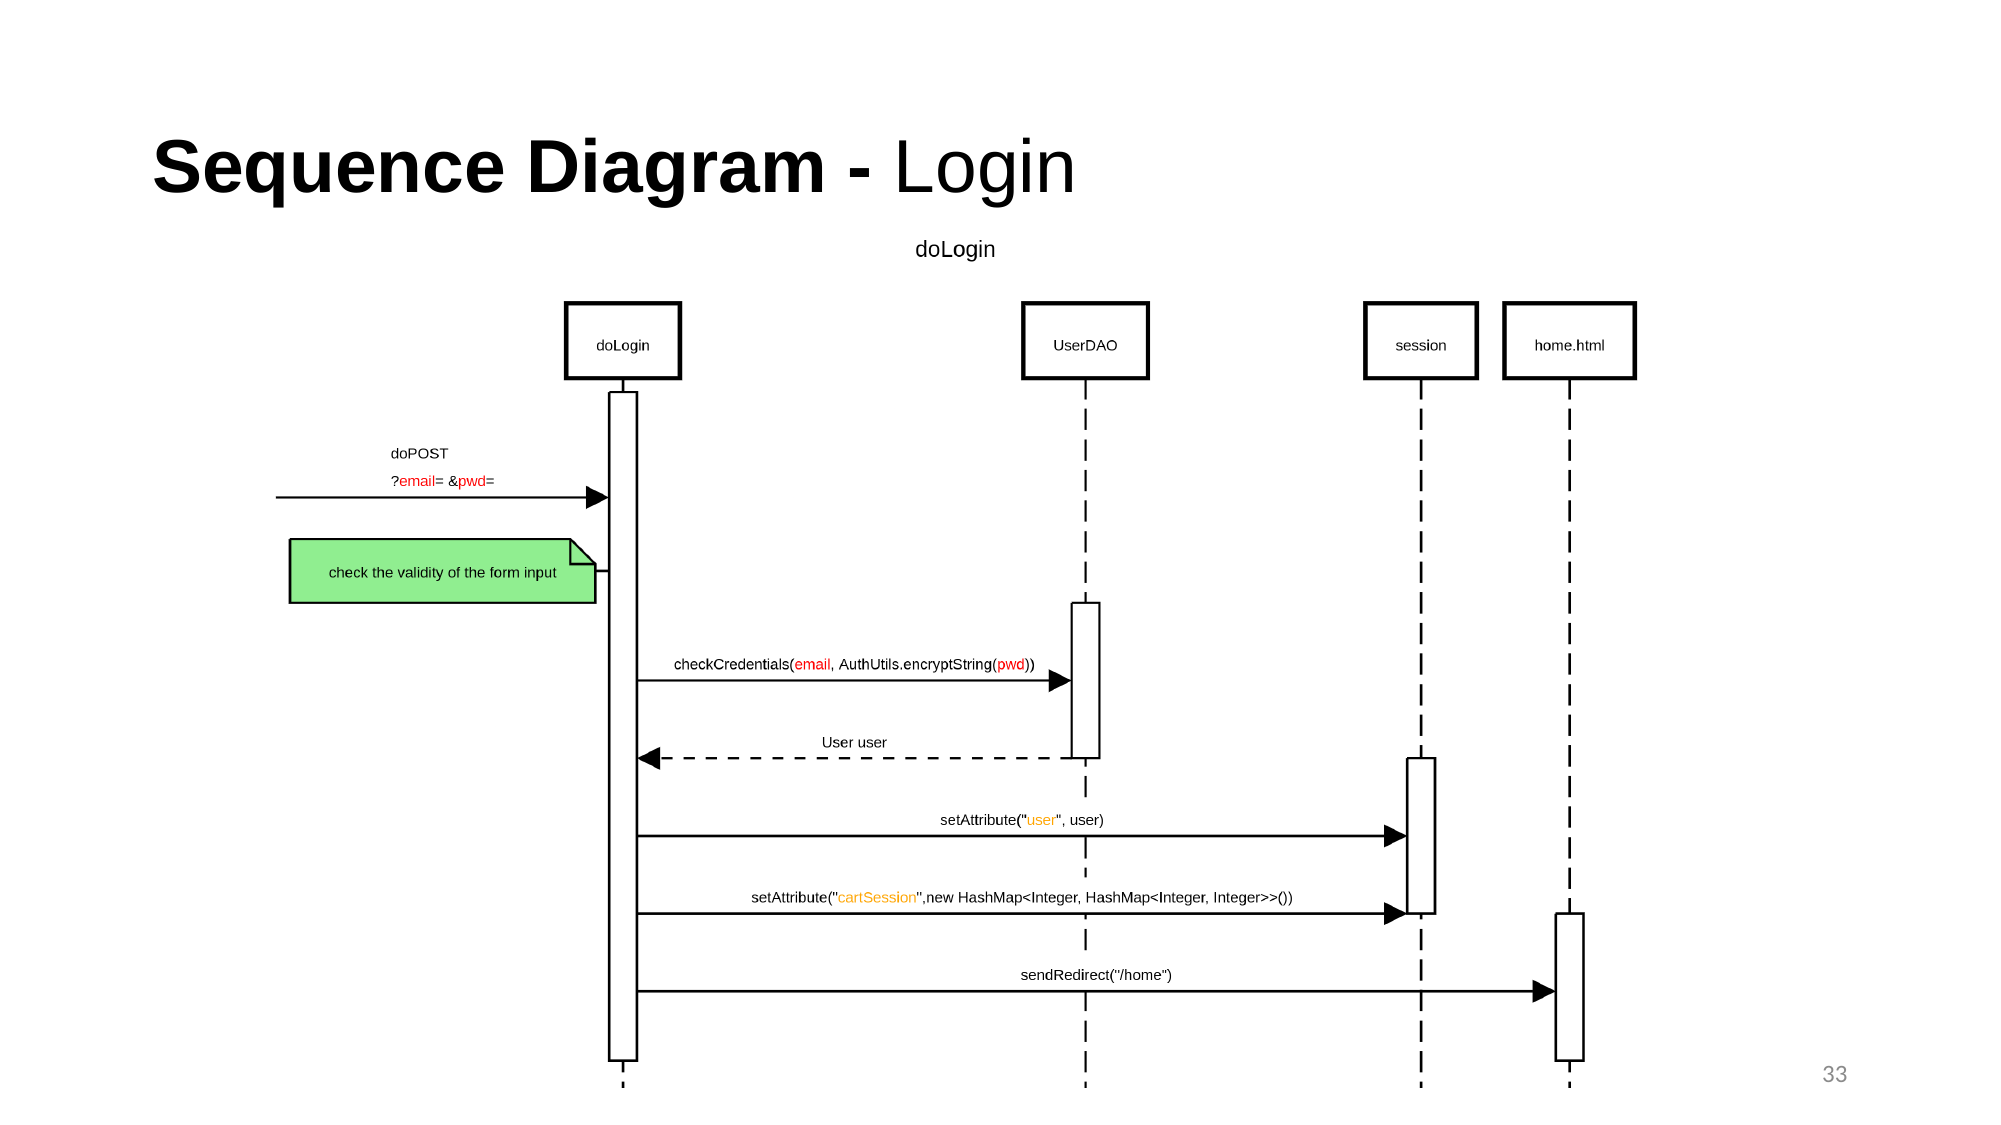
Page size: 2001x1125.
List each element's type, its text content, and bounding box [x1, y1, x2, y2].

text_box Sequence Diagram - Login [137, 59, 1863, 278]
text_box 33 [1412, 1042, 1863, 1103]
picture [262, 215, 1649, 1088]
